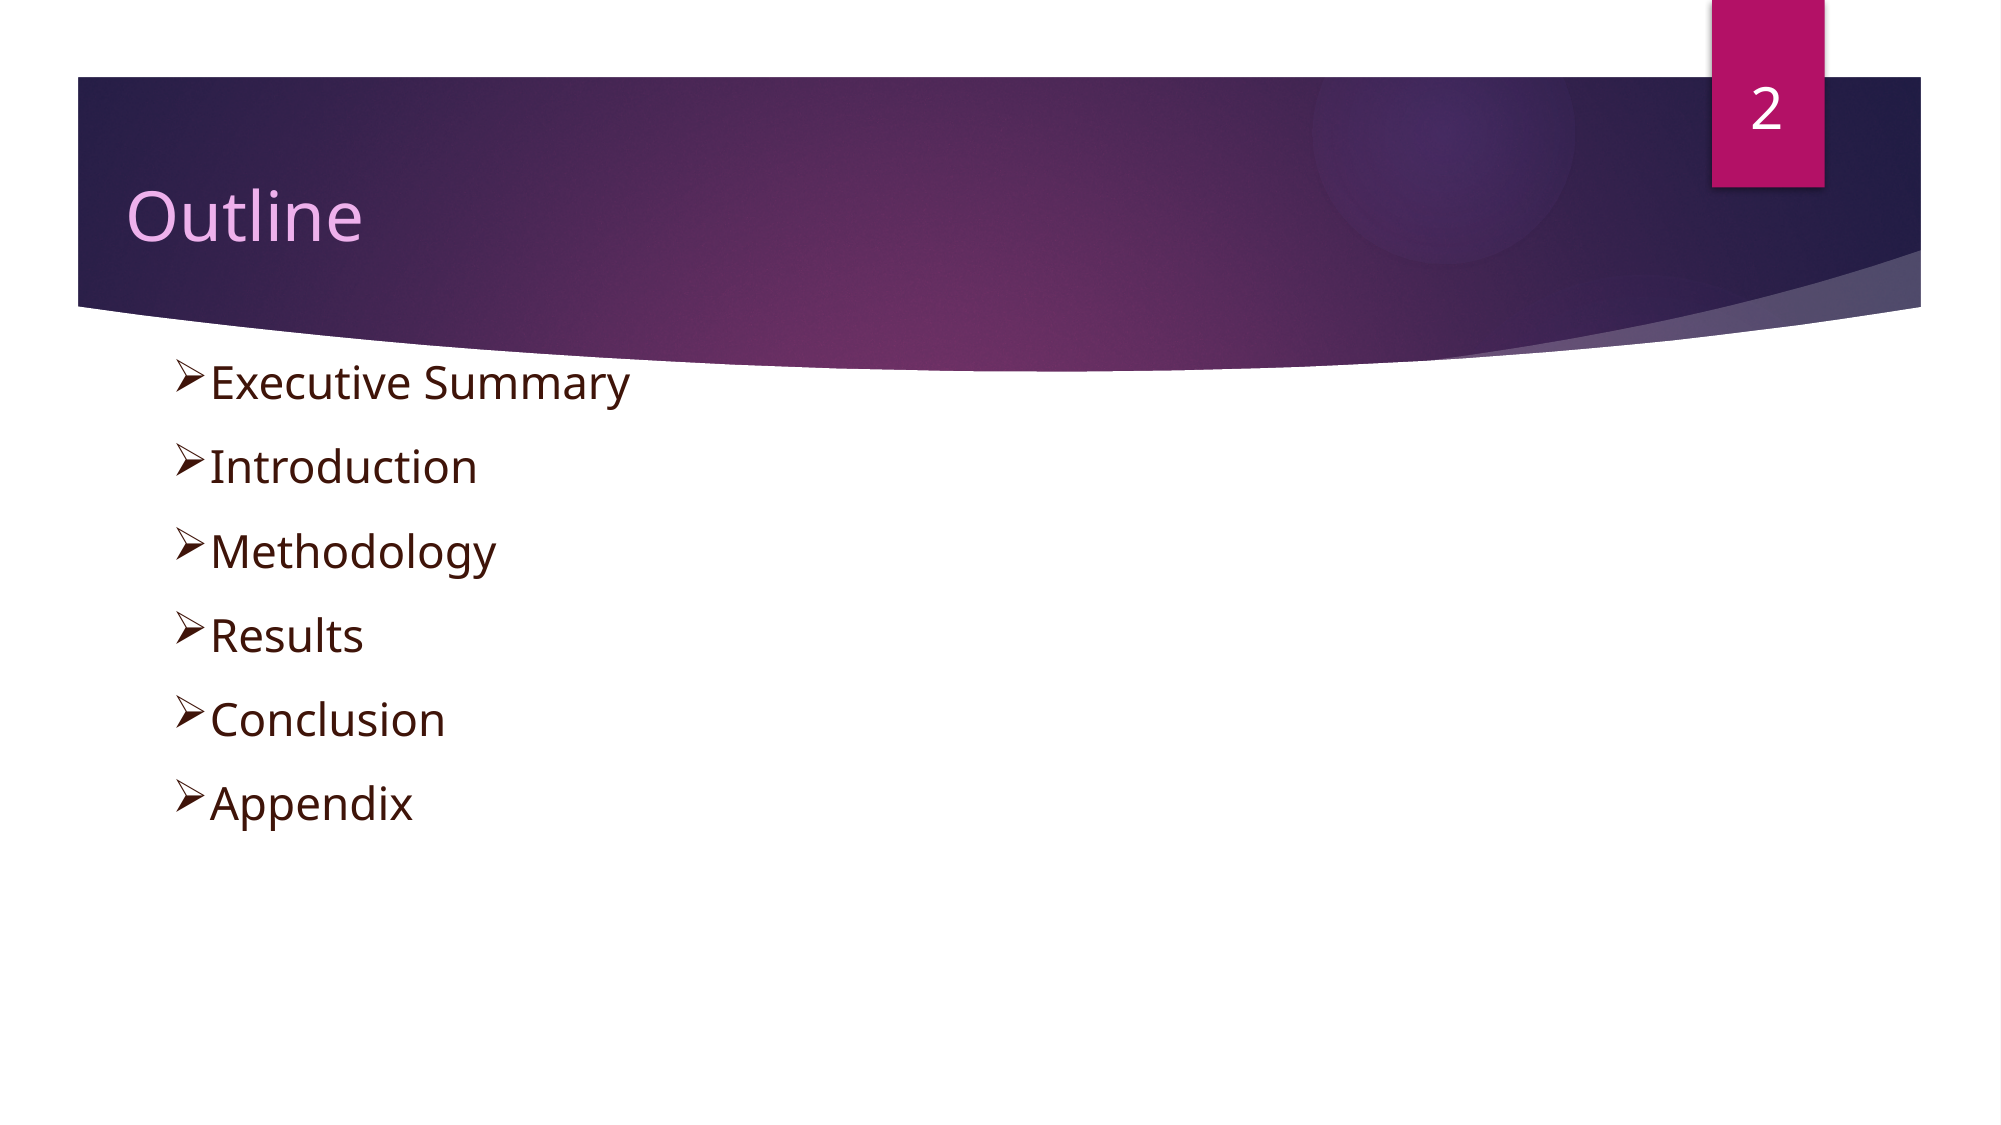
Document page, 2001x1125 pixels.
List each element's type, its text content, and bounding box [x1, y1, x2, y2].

text_box Executive Summary Introduction Methodology Results Conclusion Appendix [157, 346, 1005, 892]
text_box Outline [110, 174, 1836, 265]
slide_number 2 [1698, 48, 1836, 174]
